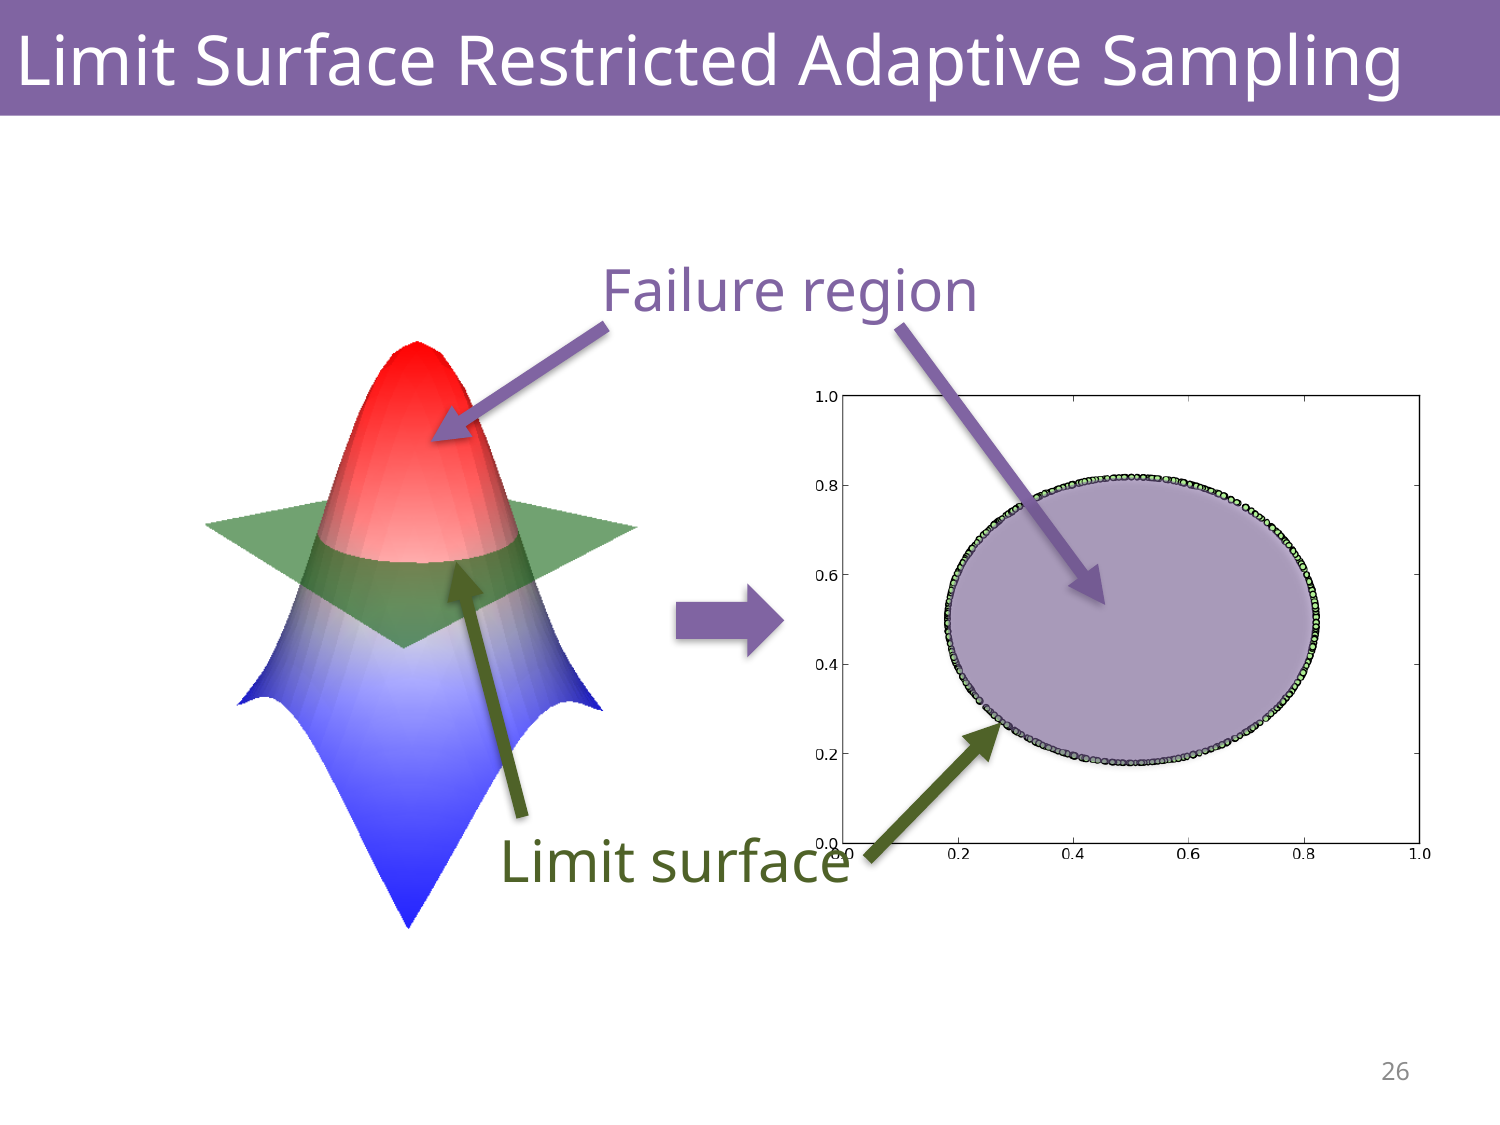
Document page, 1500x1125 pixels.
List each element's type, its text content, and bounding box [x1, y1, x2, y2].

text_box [898, 325, 1106, 606]
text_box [455, 561, 523, 818]
title Limit Surface Restricted Adaptive Sampling [0, 0, 1500, 116]
picture [3, 325, 1495, 946]
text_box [852, 722, 1002, 861]
slide_number 26 [1074, 1042, 1425, 1103]
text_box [430, 325, 607, 442]
text_box Failure region [587, 245, 995, 330]
